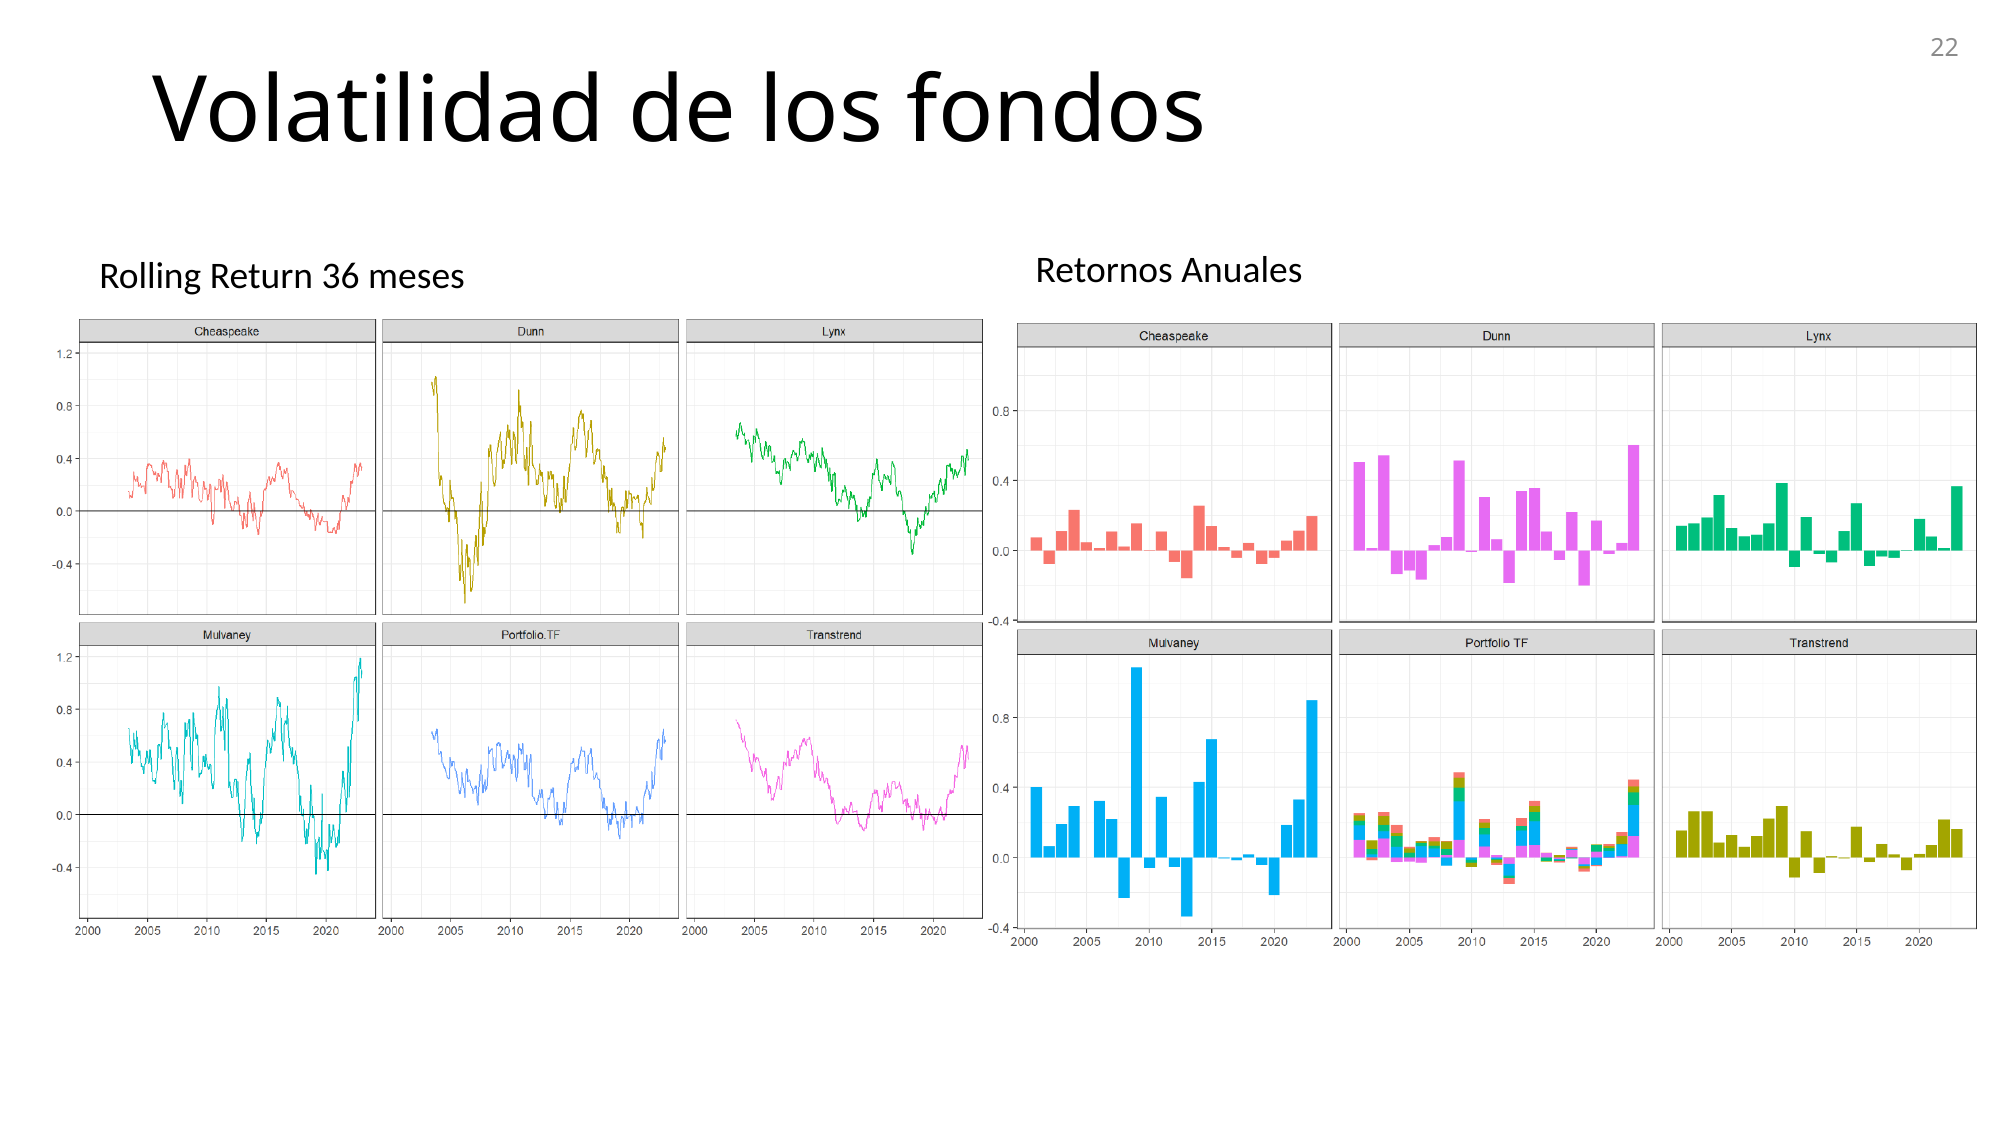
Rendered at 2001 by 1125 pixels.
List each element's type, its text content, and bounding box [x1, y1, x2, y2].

text_box Retornos Anuales [1020, 237, 1399, 297]
slide_number 22 [1523, 18, 1974, 79]
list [987, 319, 1985, 950]
title Volatilidad de los fondos [137, 3, 1863, 221]
text_box Rolling Return 36 meses [84, 243, 532, 303]
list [48, 316, 988, 937]
